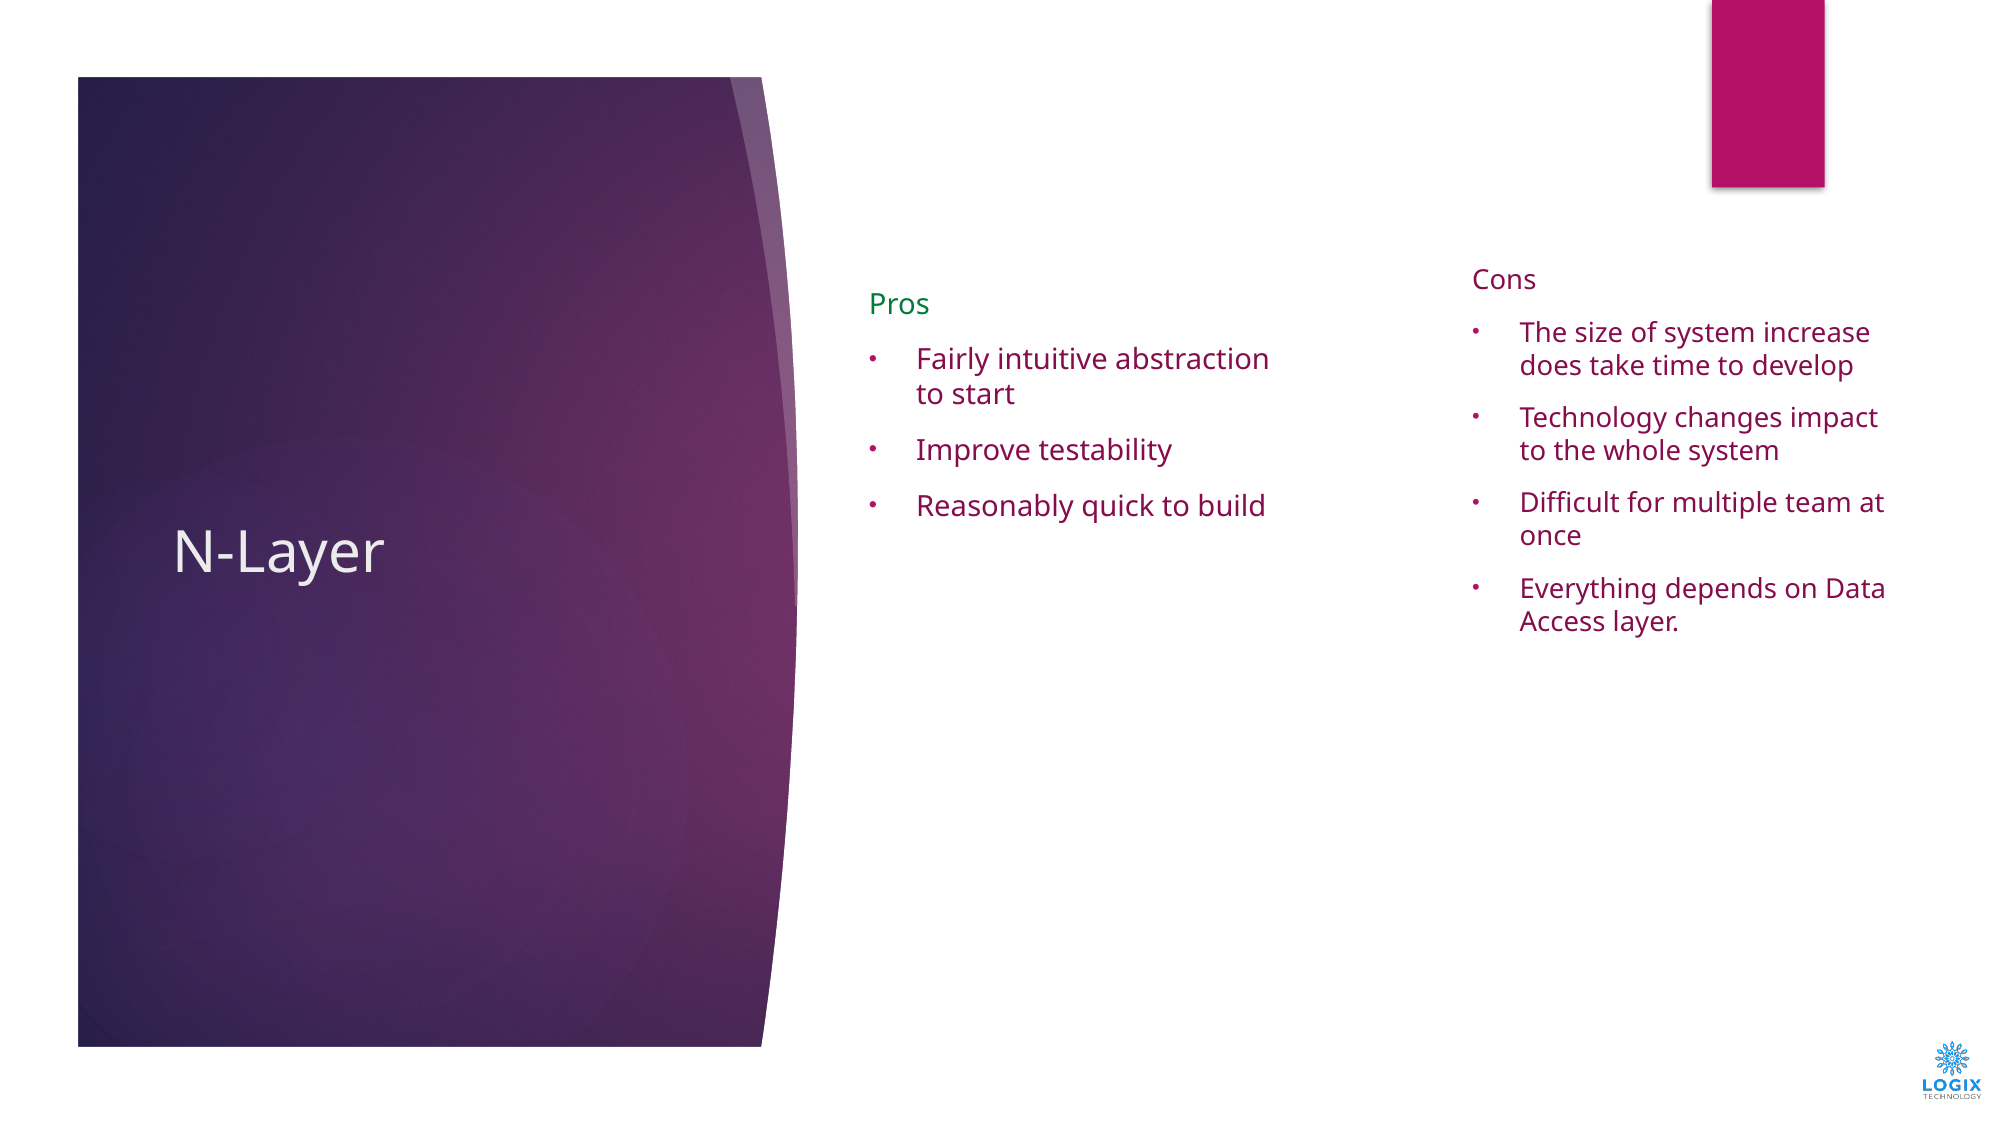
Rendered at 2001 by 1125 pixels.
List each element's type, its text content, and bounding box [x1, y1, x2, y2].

picture [1922, 1040, 1982, 1099]
title N-Layer [157, 433, 657, 592]
text_box Cons The size of system increase does take time to develop Technology changes impact to the whole system Difficult for multiple team at once Everything depends on Data Access layer. [1457, 254, 1916, 647]
list Pros Fairly intuitive abstraction to start Improve testability Reasonably quick to build [854, 277, 1313, 575]
